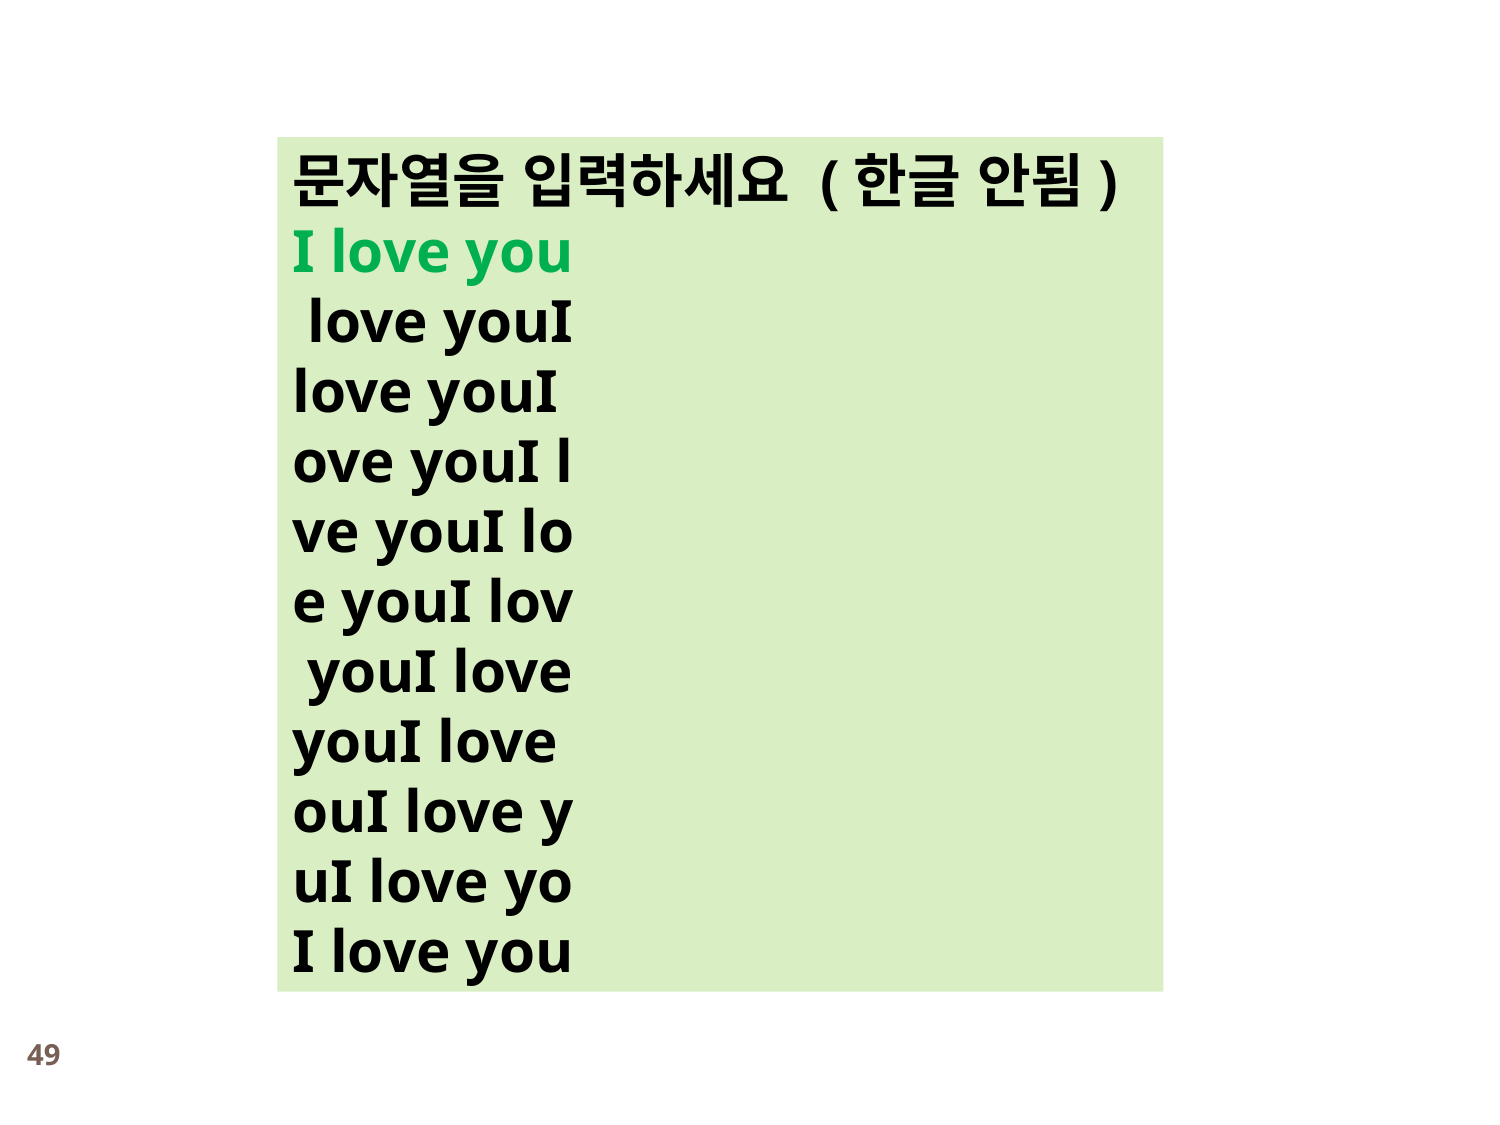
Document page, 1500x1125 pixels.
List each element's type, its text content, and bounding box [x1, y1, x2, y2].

text_box 문자열을 입력하세요 (한글 안됨) I love you love youI love youI ove youI l ve youI lo e youI lov youI love youI love ouI love y uI love yo I love you [277, 137, 1164, 992]
slide_number 49 [0, 1025, 88, 1088]
